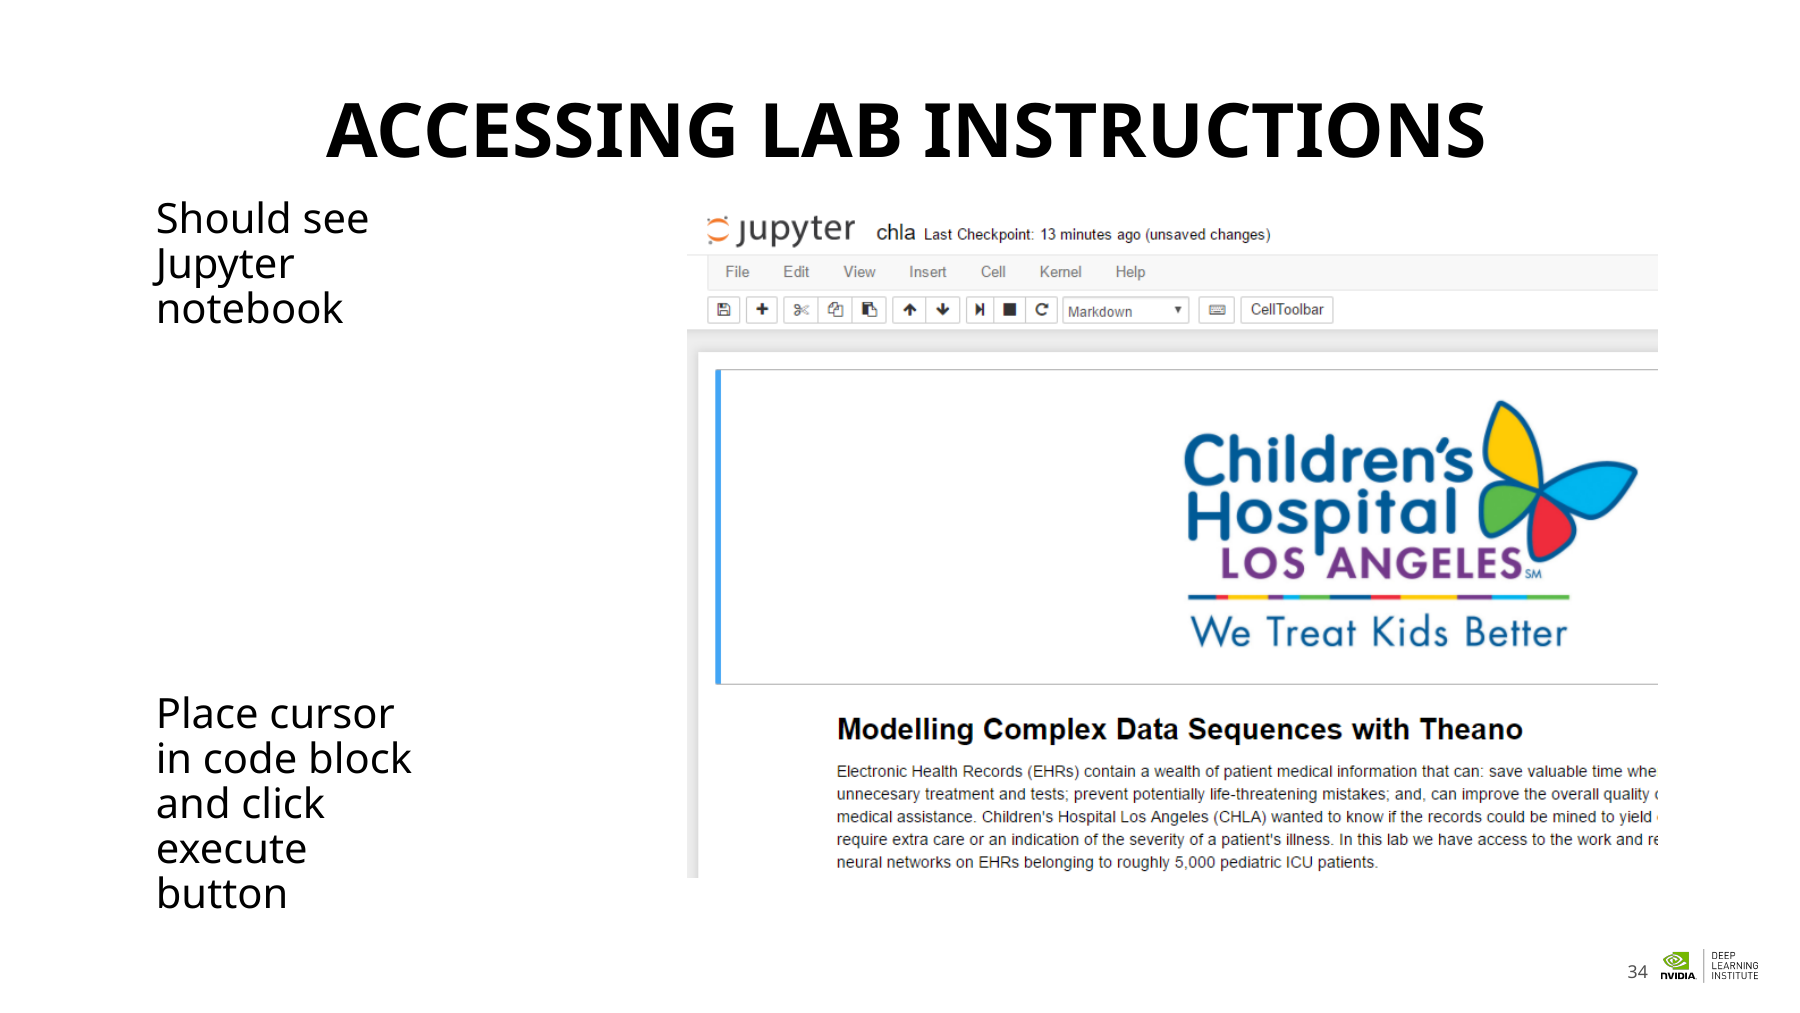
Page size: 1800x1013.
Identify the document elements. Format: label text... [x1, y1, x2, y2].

title ACCESSING LAB INSTRUCTIONS [156, 94, 1658, 173]
picture [687, 209, 1658, 878]
list Should see Jupyter notebook Place cursor in code block and click execute button [140, 190, 447, 933]
picture [1661, 949, 1758, 983]
